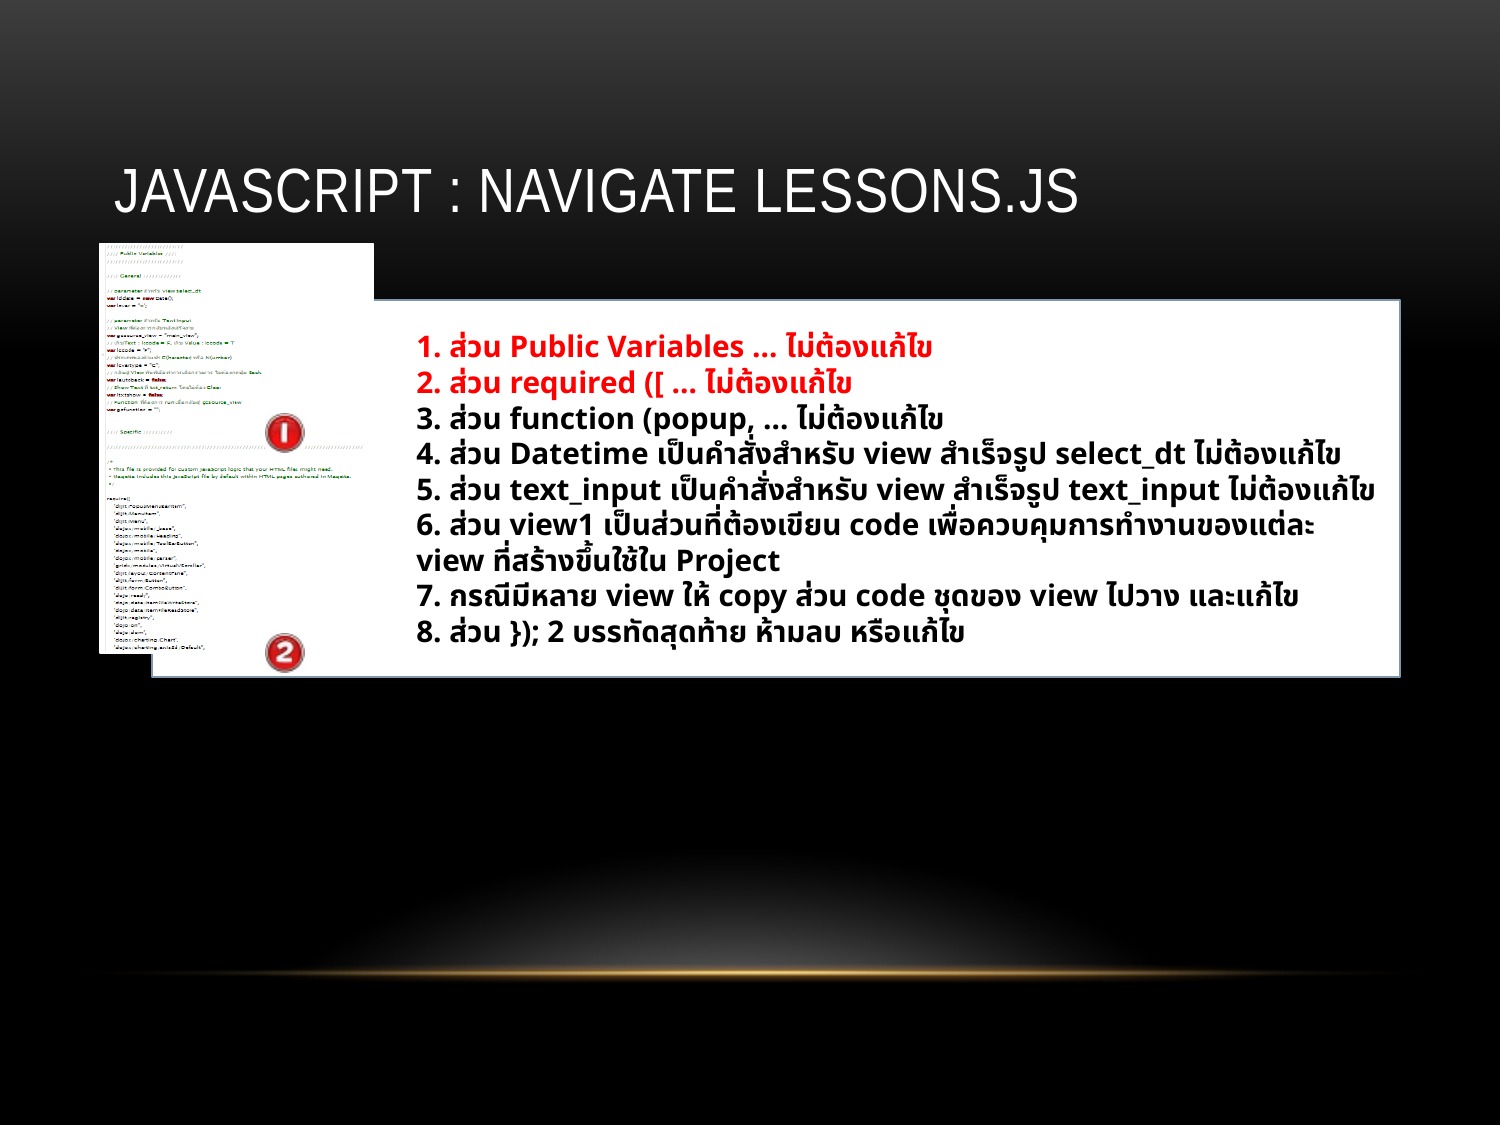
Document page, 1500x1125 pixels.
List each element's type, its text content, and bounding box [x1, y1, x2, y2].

title Javascript : navigate lessons.js [99, 45, 1400, 233]
picture [0, 0, 1500, 1125]
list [99, 243, 1401, 938]
